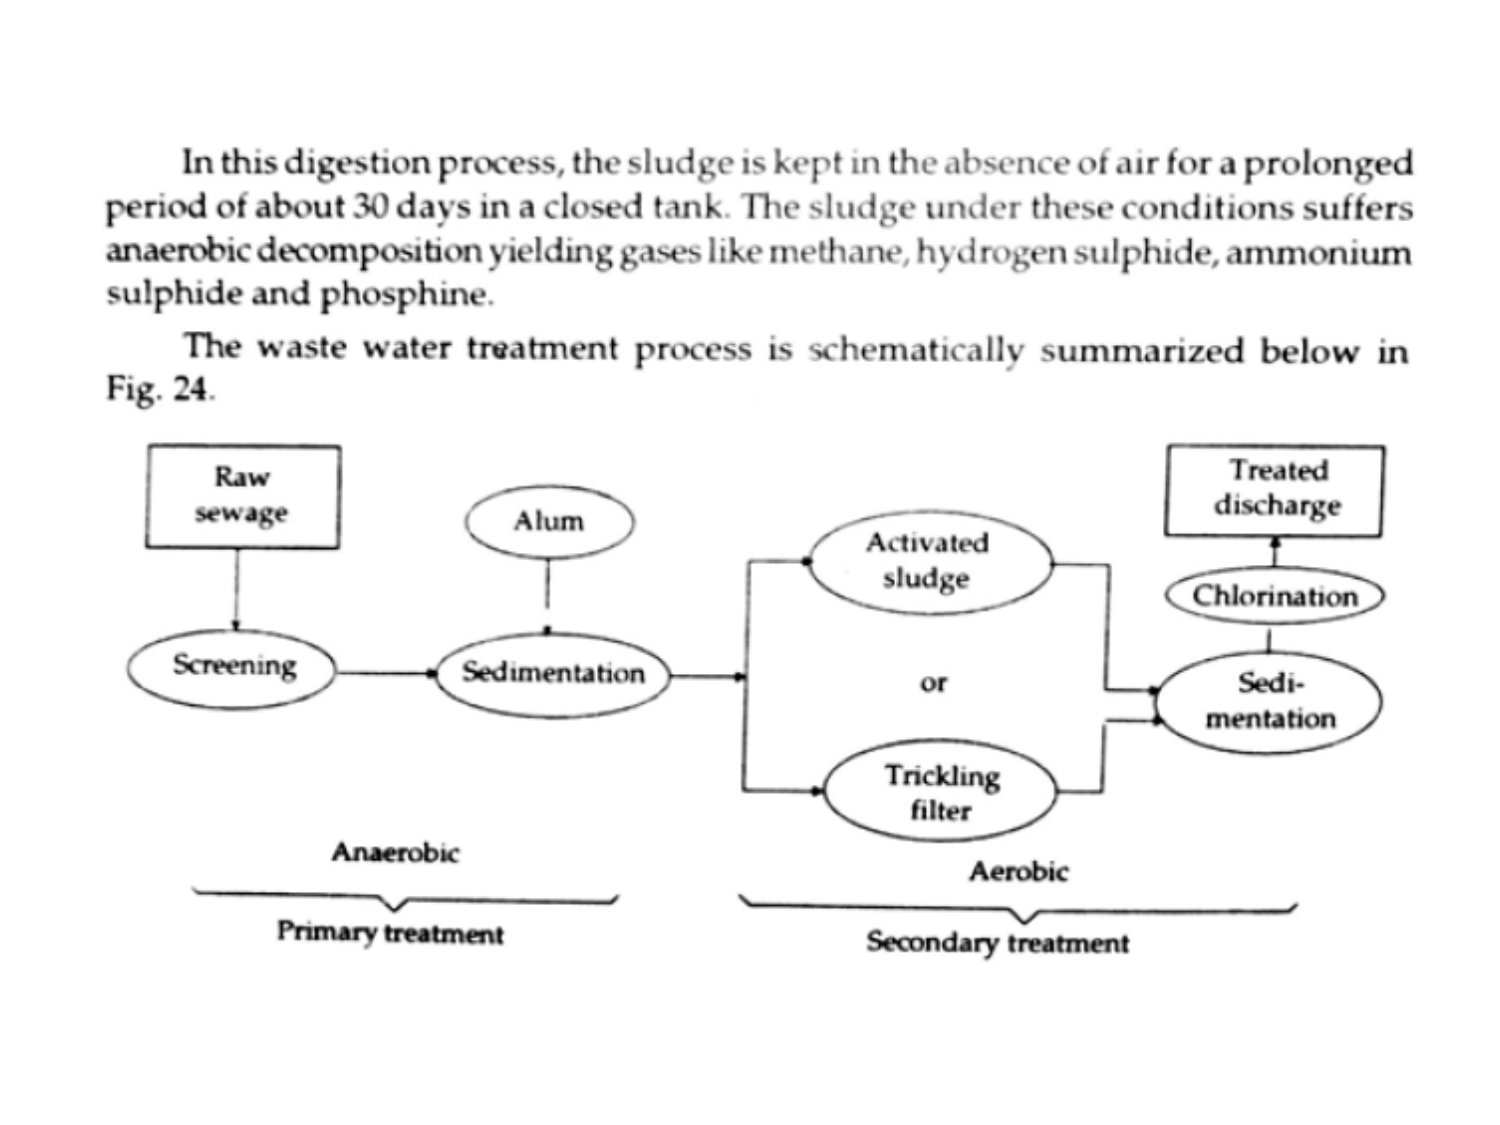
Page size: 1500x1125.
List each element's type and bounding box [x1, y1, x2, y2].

list [69, 132, 1435, 995]
